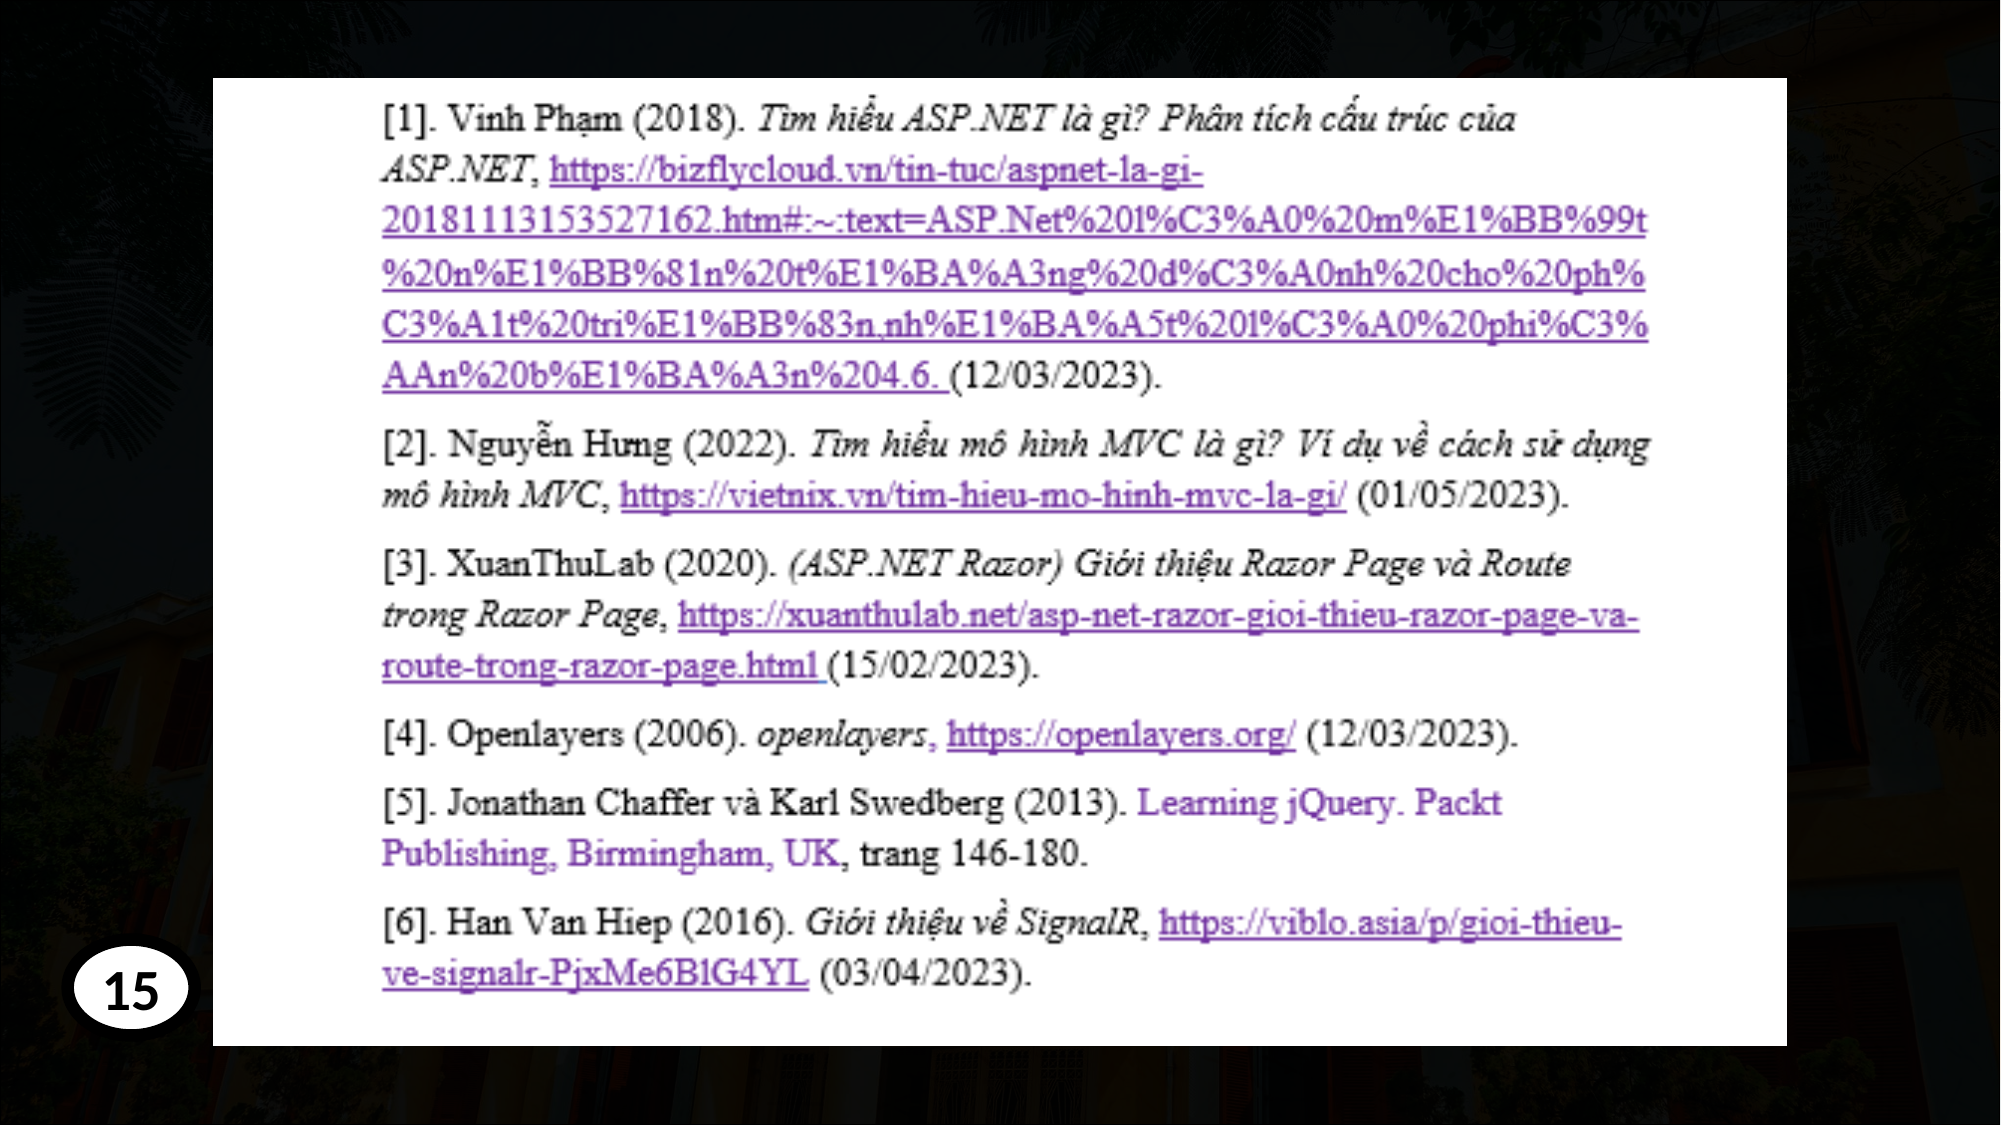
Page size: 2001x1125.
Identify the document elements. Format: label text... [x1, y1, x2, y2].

picture [213, 78, 1787, 1046]
text_box 15 [66, 938, 196, 1037]
text_box [0, 0, 2000, 1125]
